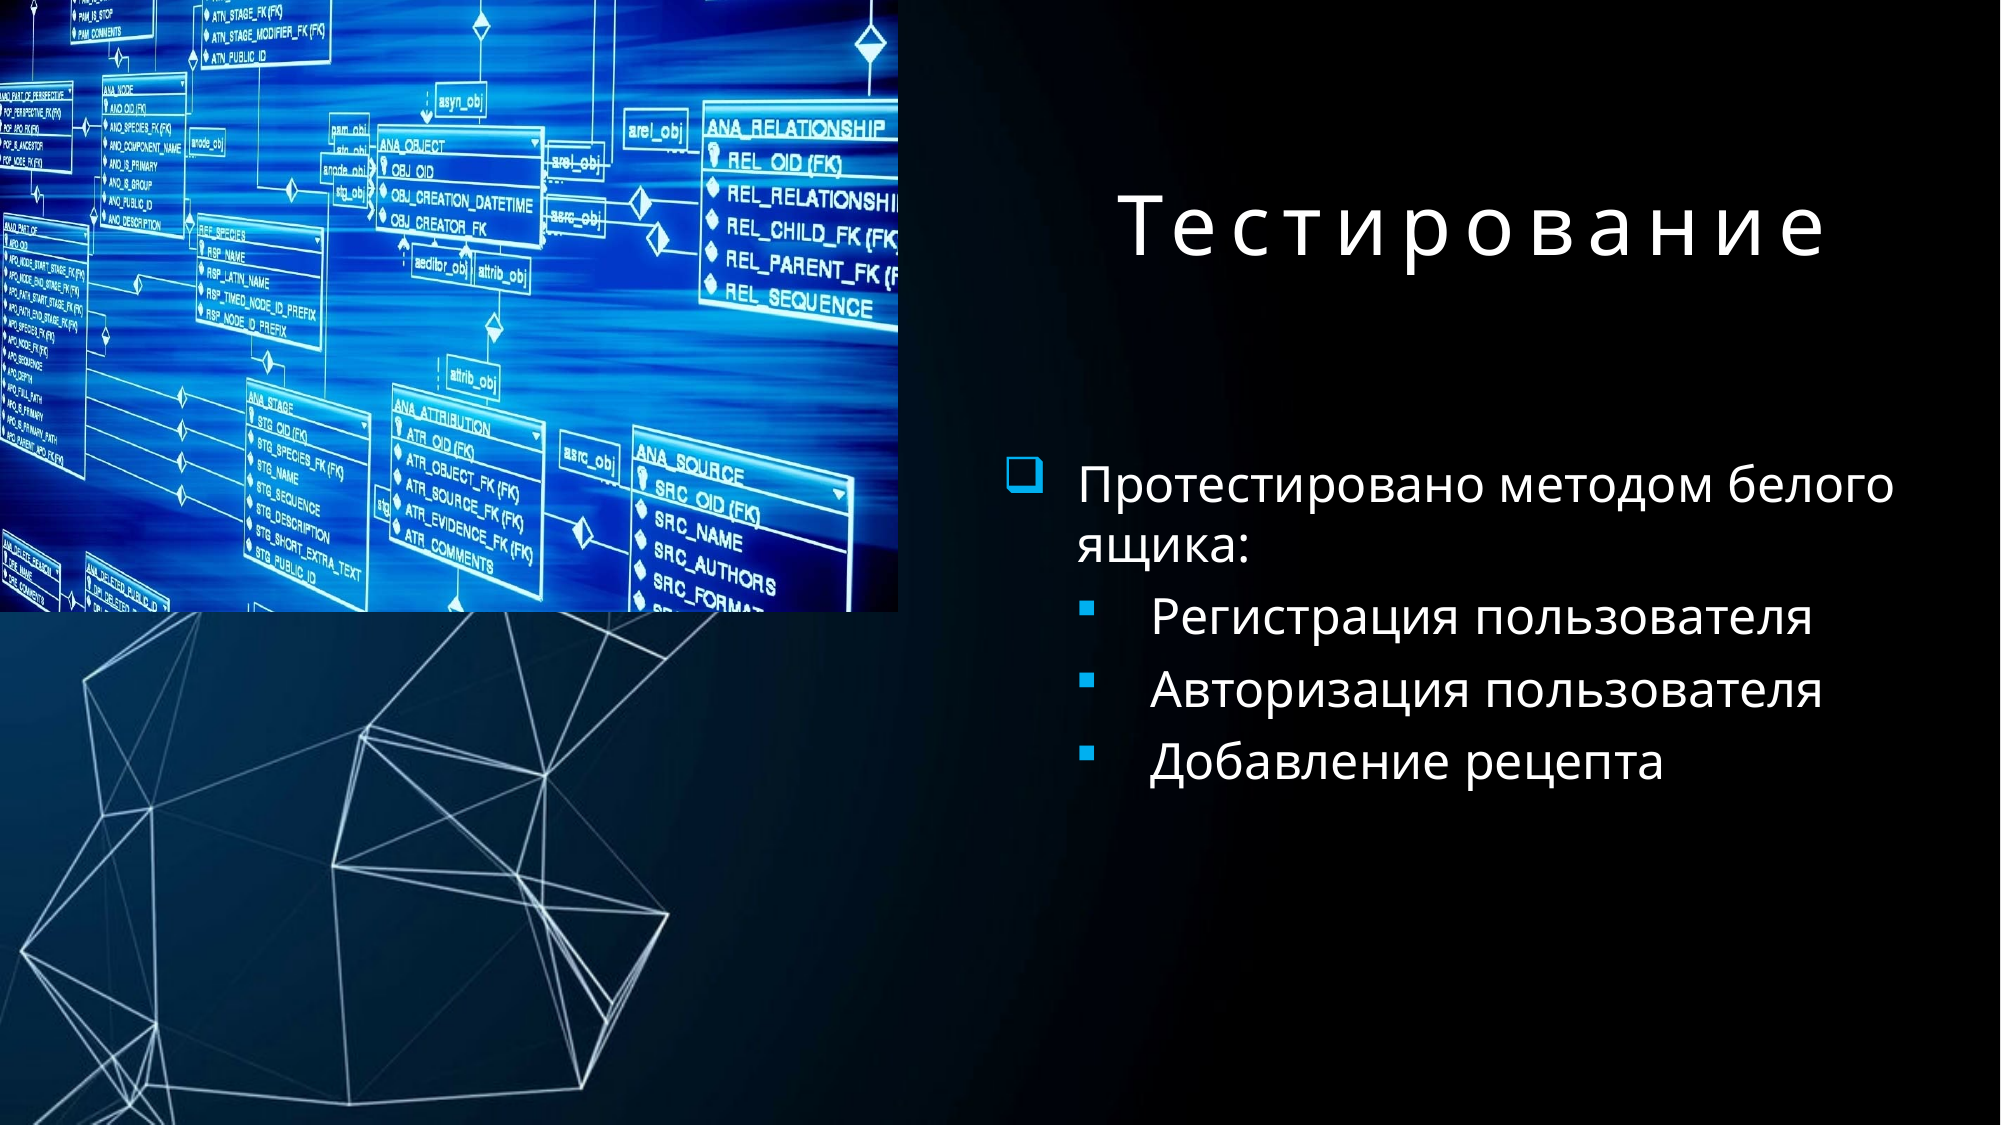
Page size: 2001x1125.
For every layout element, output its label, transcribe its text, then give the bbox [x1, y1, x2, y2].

picture [0, 0, 2001, 1125]
text_box Тестирование [1070, 164, 1874, 299]
text_box Протестировано методом белого ящика: Регистрация пользователя Авторизация пользователя Добавление рецепта [987, 444, 1957, 884]
